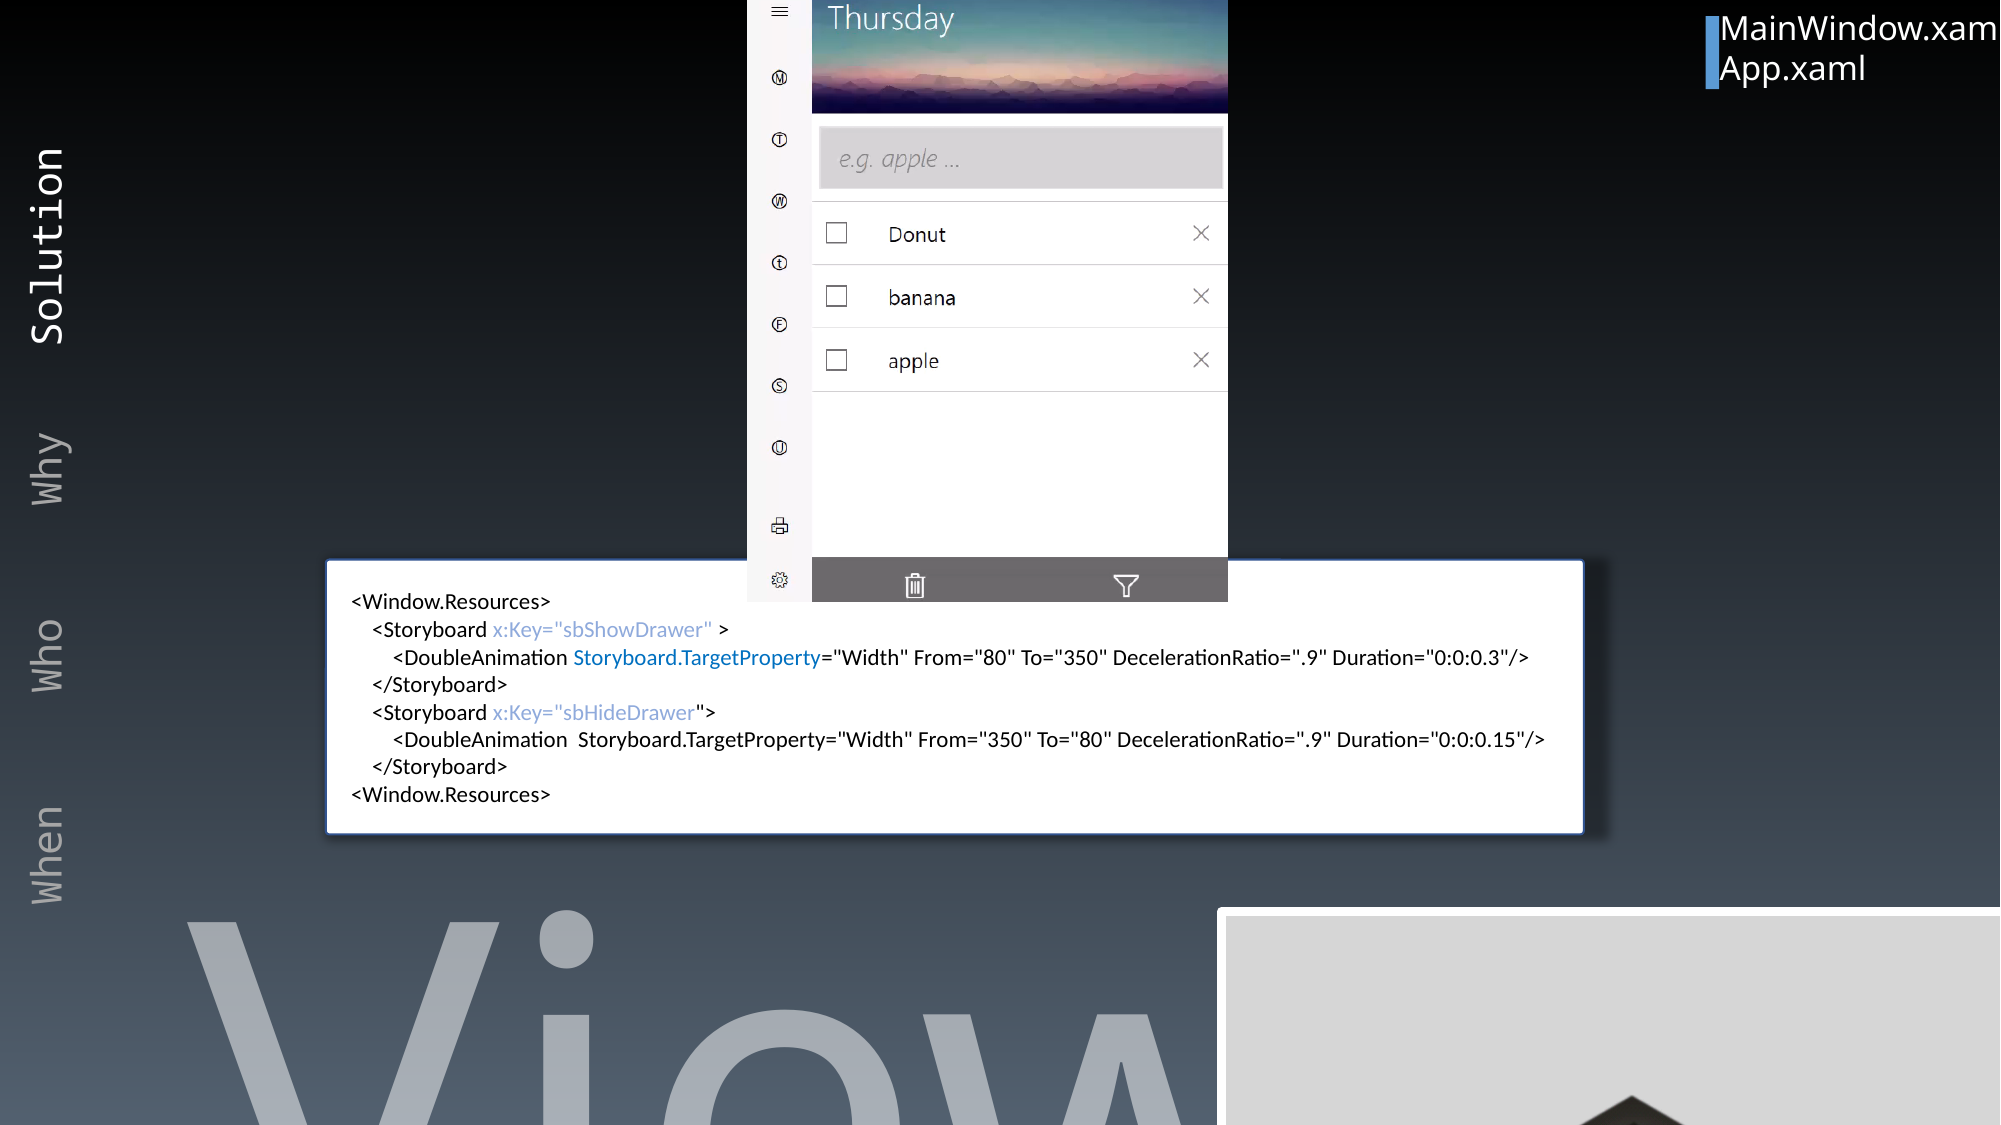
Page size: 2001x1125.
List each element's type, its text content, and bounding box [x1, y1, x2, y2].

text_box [1226, 916, 2000, 1125]
text_box View [172, 766, 1641, 1125]
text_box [1705, 0, 2000, 96]
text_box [0, 495, 434, 561]
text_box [325, 559, 1584, 835]
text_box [746, 0, 1229, 603]
